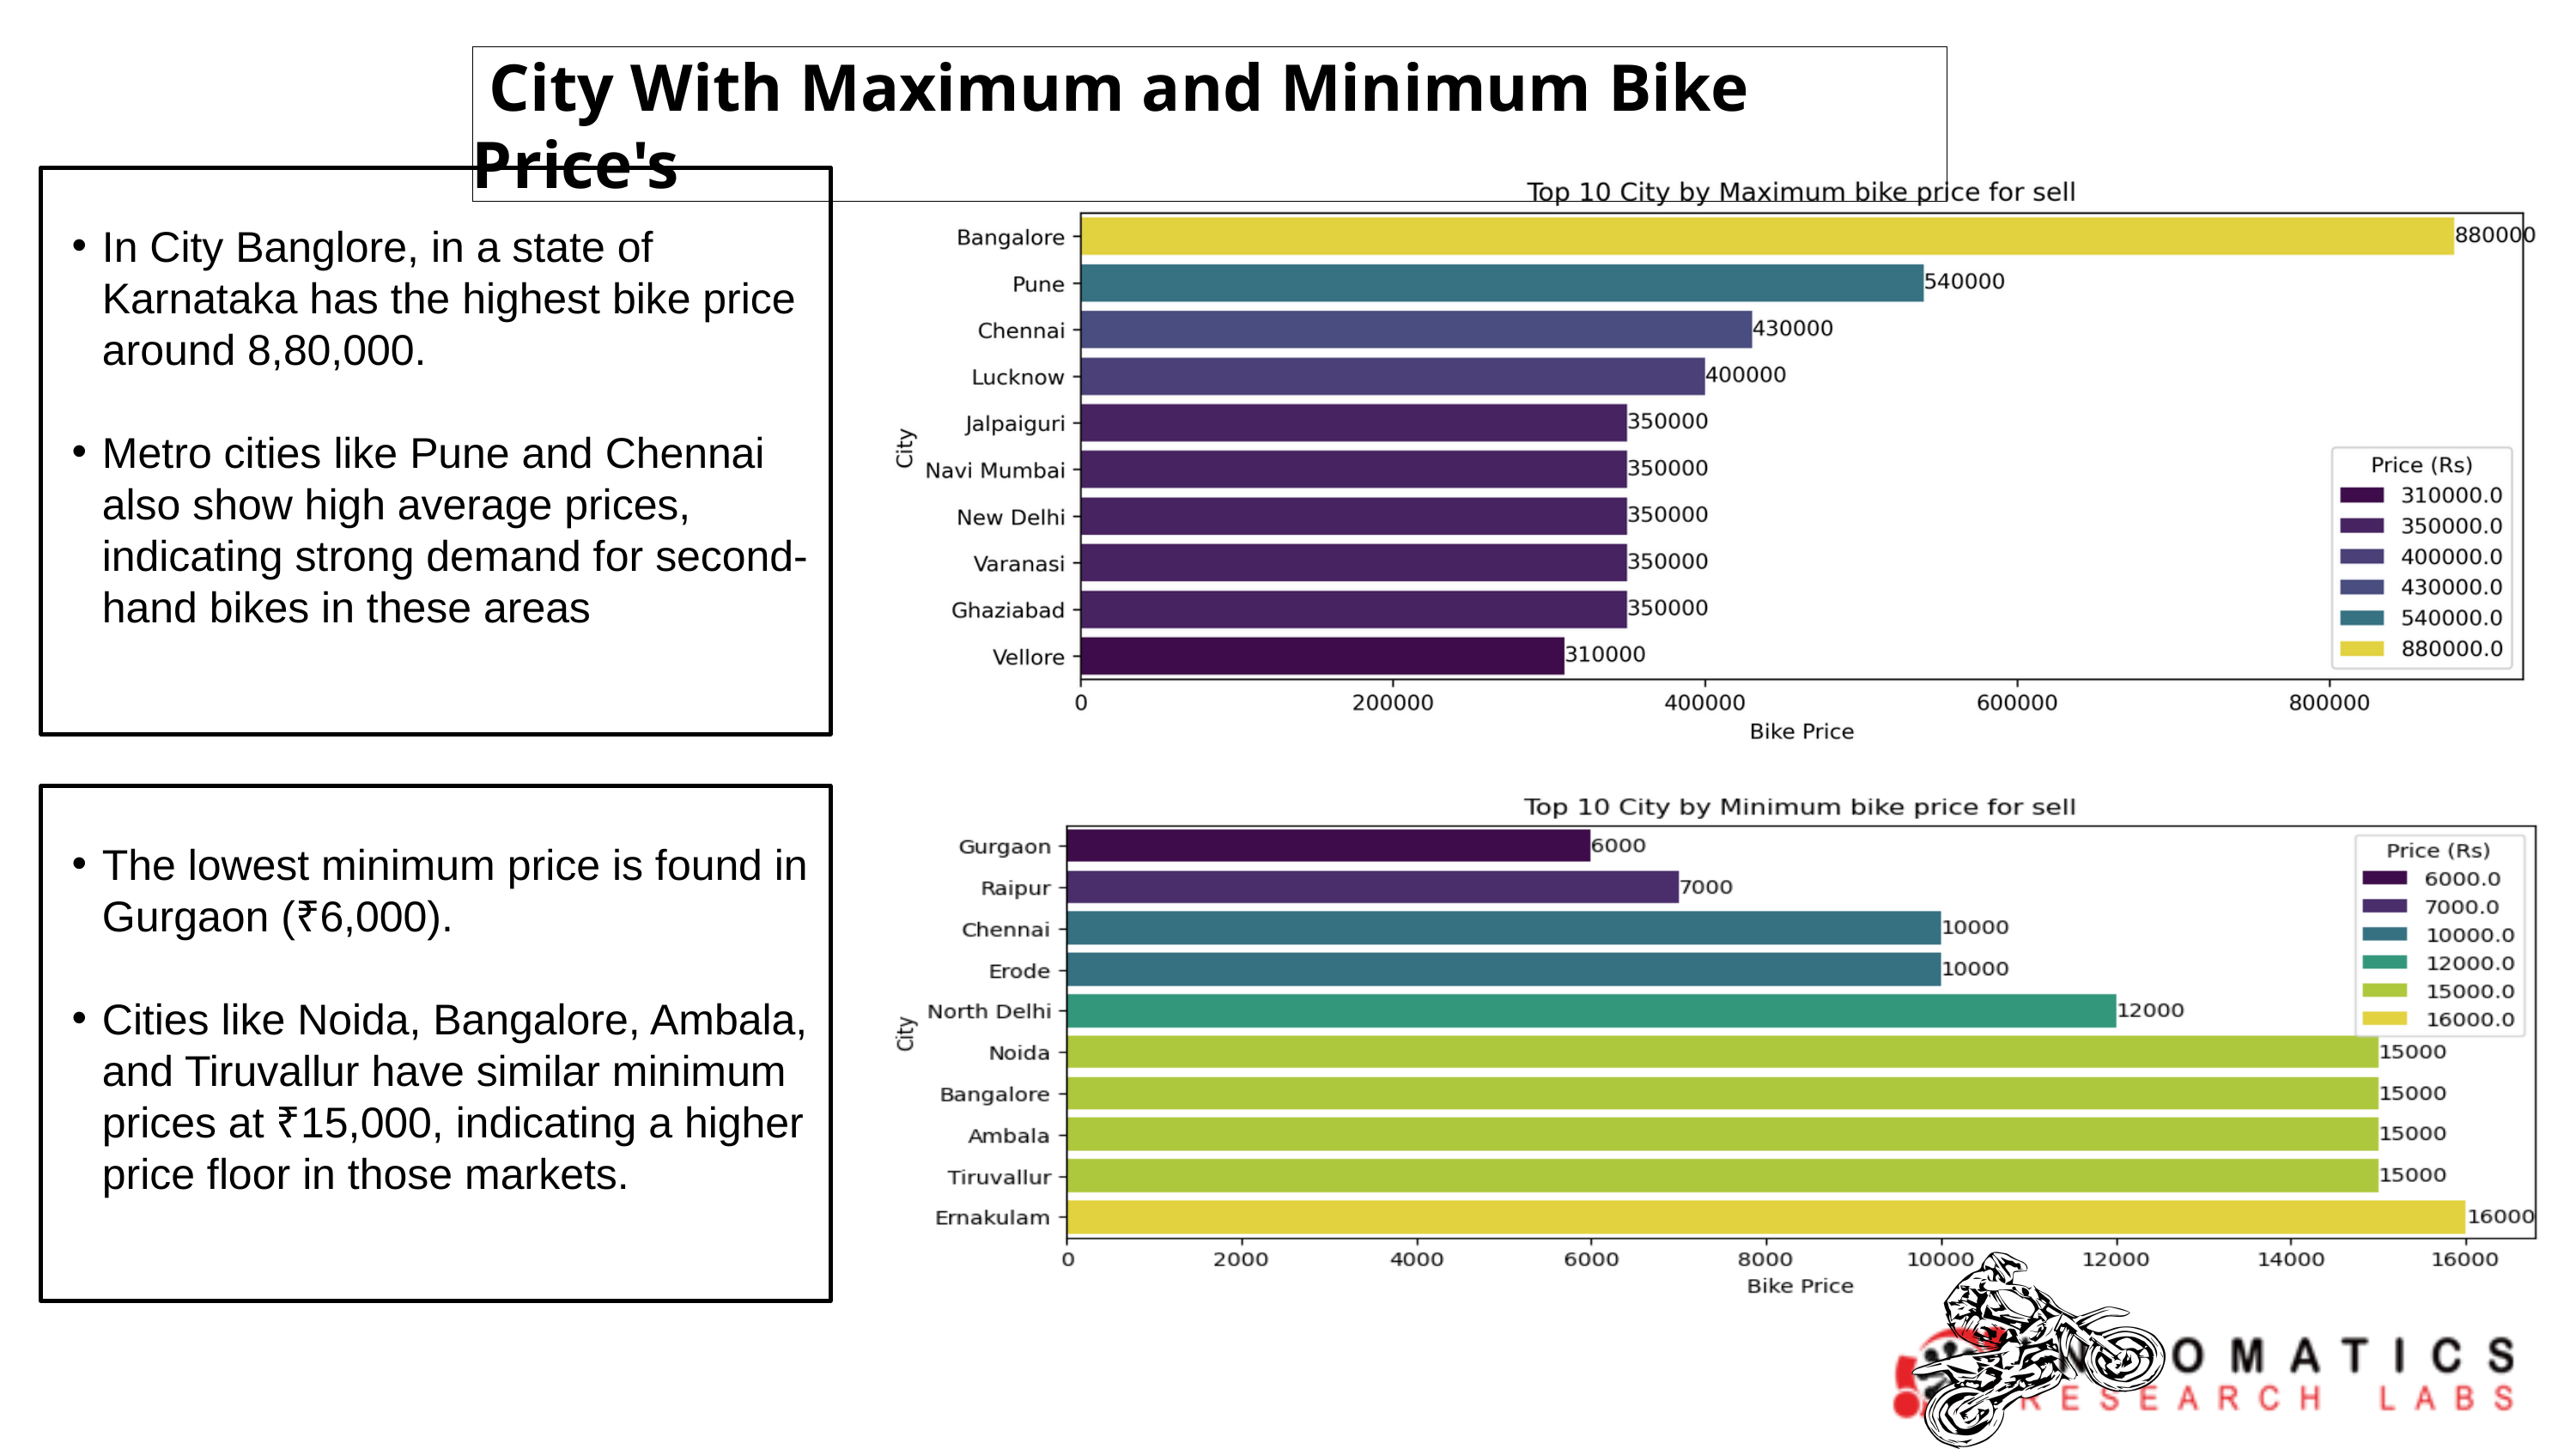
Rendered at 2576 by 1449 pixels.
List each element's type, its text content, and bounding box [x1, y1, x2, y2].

picture [880, 785, 2551, 1309]
text_box In City Banglore, in a state of Karnataka has the highest bike price around 8,80,000. Metro cities like Pune and Chennai also show high average prices, indicating strong demand for second-hand bikes in these areas [40, 167, 831, 735]
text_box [1862, 1309, 2544, 1449]
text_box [880, 167, 2552, 759]
text_box City With Maximum and Minimum Bike Price's [472, 46, 1947, 202]
text_box The lowest minimum price is found in Gurgaon (₹6,000). Cities like Noida, Bangalore, Ambala, and Tiruvallur have similar minimum prices at ₹15,000, indicating a higher price floor in those markets. [40, 785, 831, 1301]
